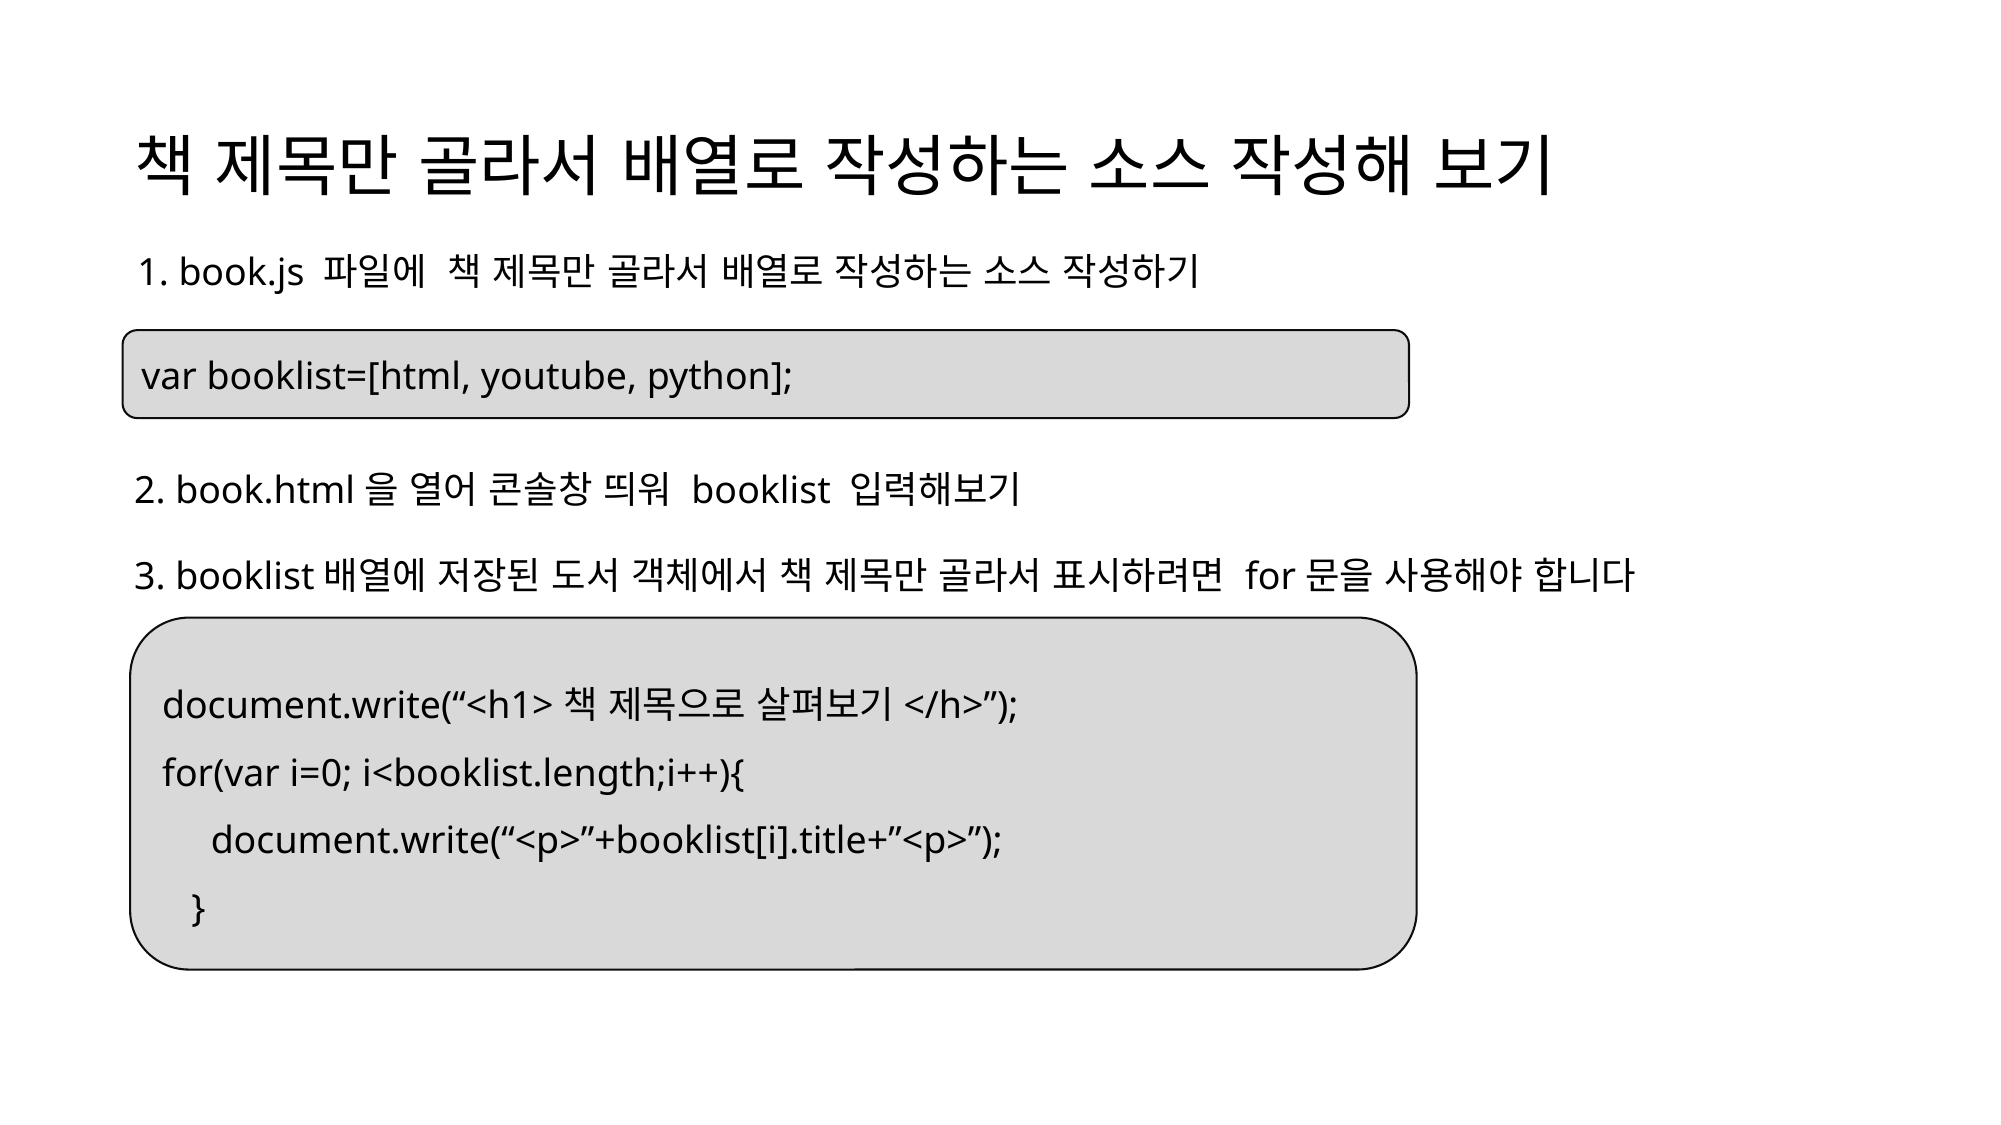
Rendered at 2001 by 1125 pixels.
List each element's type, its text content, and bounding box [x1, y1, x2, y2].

text_box 3. booklist배열에 저장된 도서 객체에서 책 제목만 골라서 표시하려면 for문을 사용해야 합니다 [119, 544, 1875, 605]
title 책 제목만 골라서 배열로 작성하는 소스 작성해 보기 [119, 59, 1863, 278]
text_box 1. book.js 파일에 책 제목만 골라서 배열로 작성하는 소스 작성하기 [122, 278, 1472, 301]
text_box var booklist=[html, youtube, python]; [121, 329, 1411, 420]
text_box 2. book.html을 열어 콘솔창 띄워 booklist 입력해보기 [119, 458, 1428, 518]
text_box document.write(“<h1>책 제목으로 살펴보기</h>”); for(var i=0; i<booklist.length;i++){ document.write(“<p>”+booklist[i].title+”<p>”); } [129, 616, 1418, 971]
